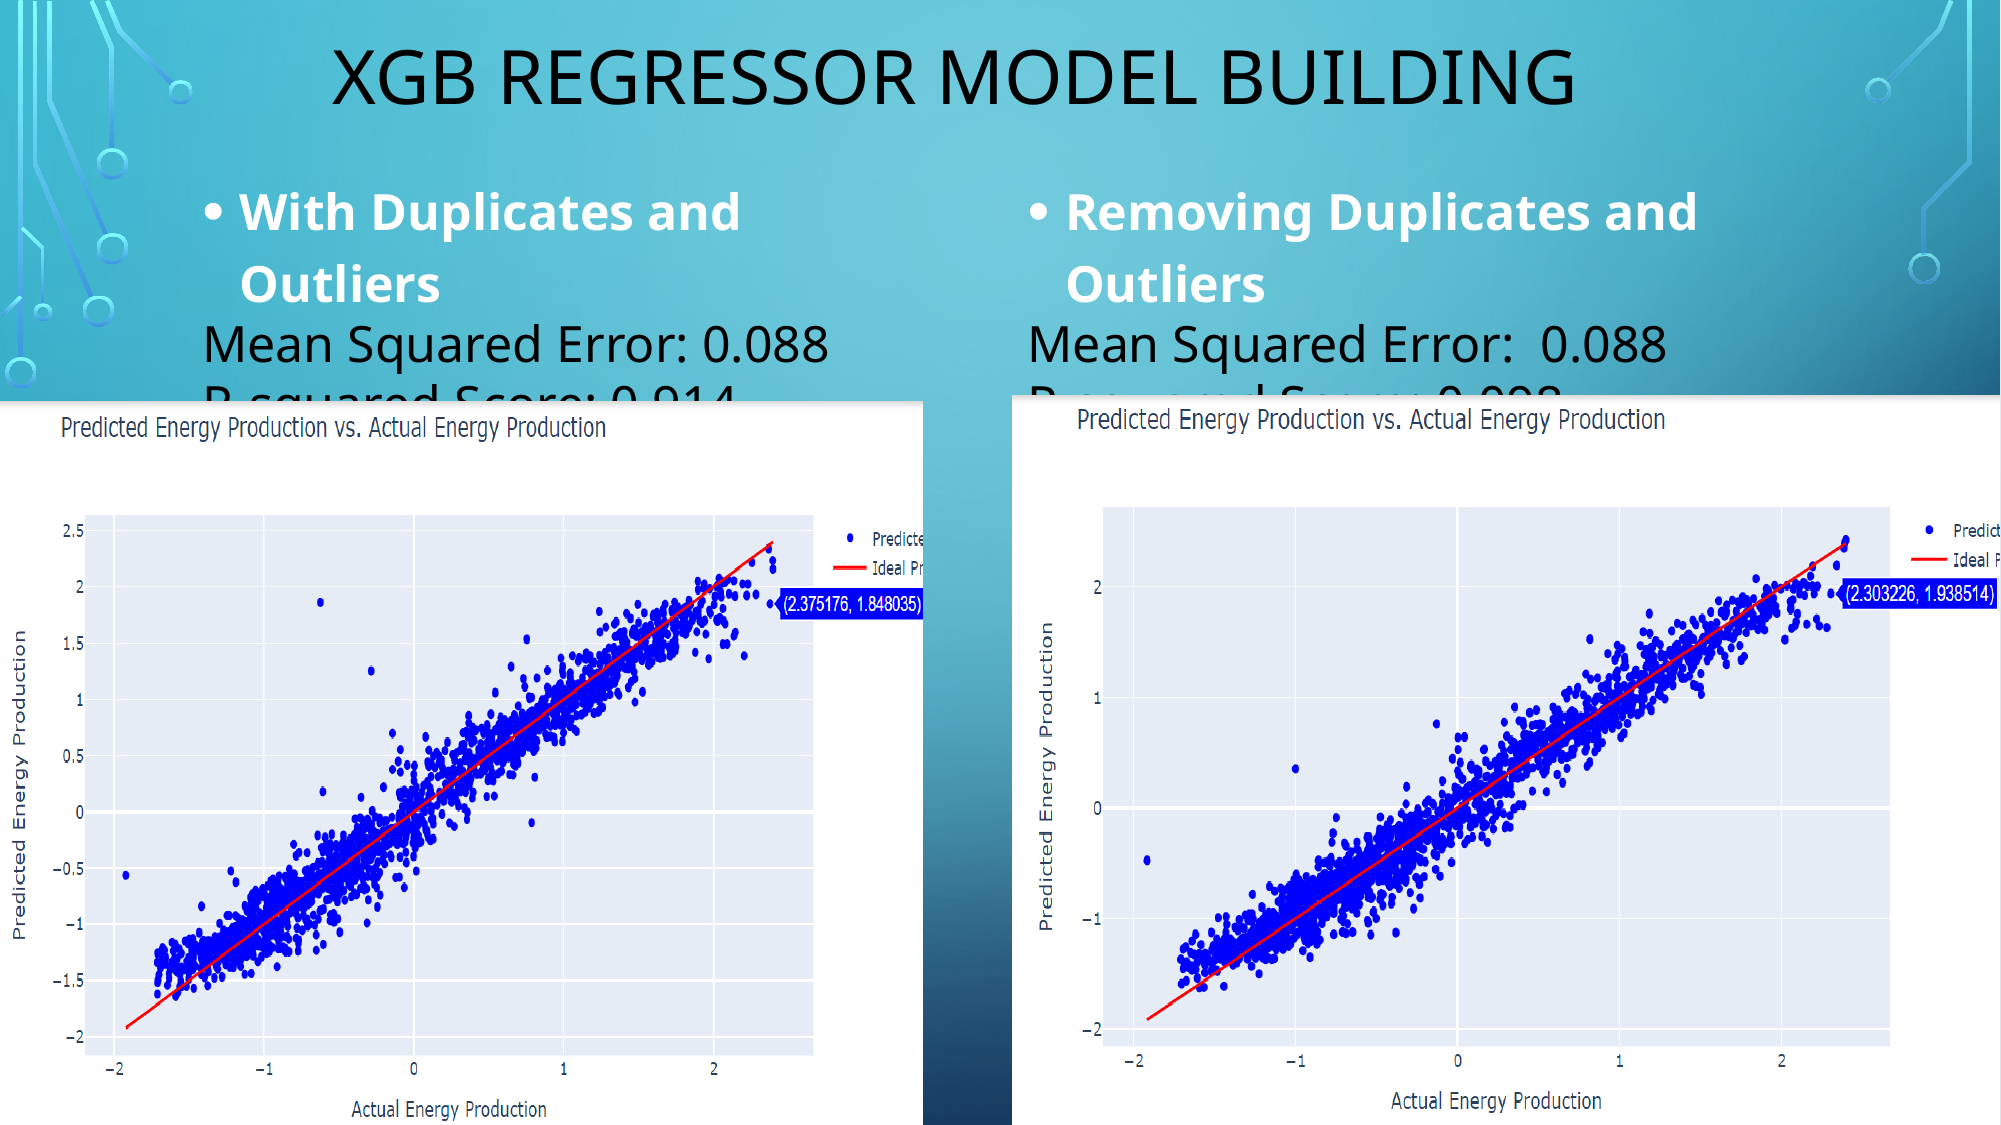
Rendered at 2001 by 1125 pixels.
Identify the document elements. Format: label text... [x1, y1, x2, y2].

picture [1012, 394, 2000, 1125]
picture [0, 401, 923, 1125]
list With Duplicates and Outliers Mean Squared Error: 0.088 R-squared Score: 0.914 [187, 161, 892, 396]
title XGB Regressor model building [317, 0, 1813, 162]
list Removing Duplicates and Outliers Mean Squared Error: 0.088 R-squared Score: 0.098 [1012, 161, 1813, 378]
